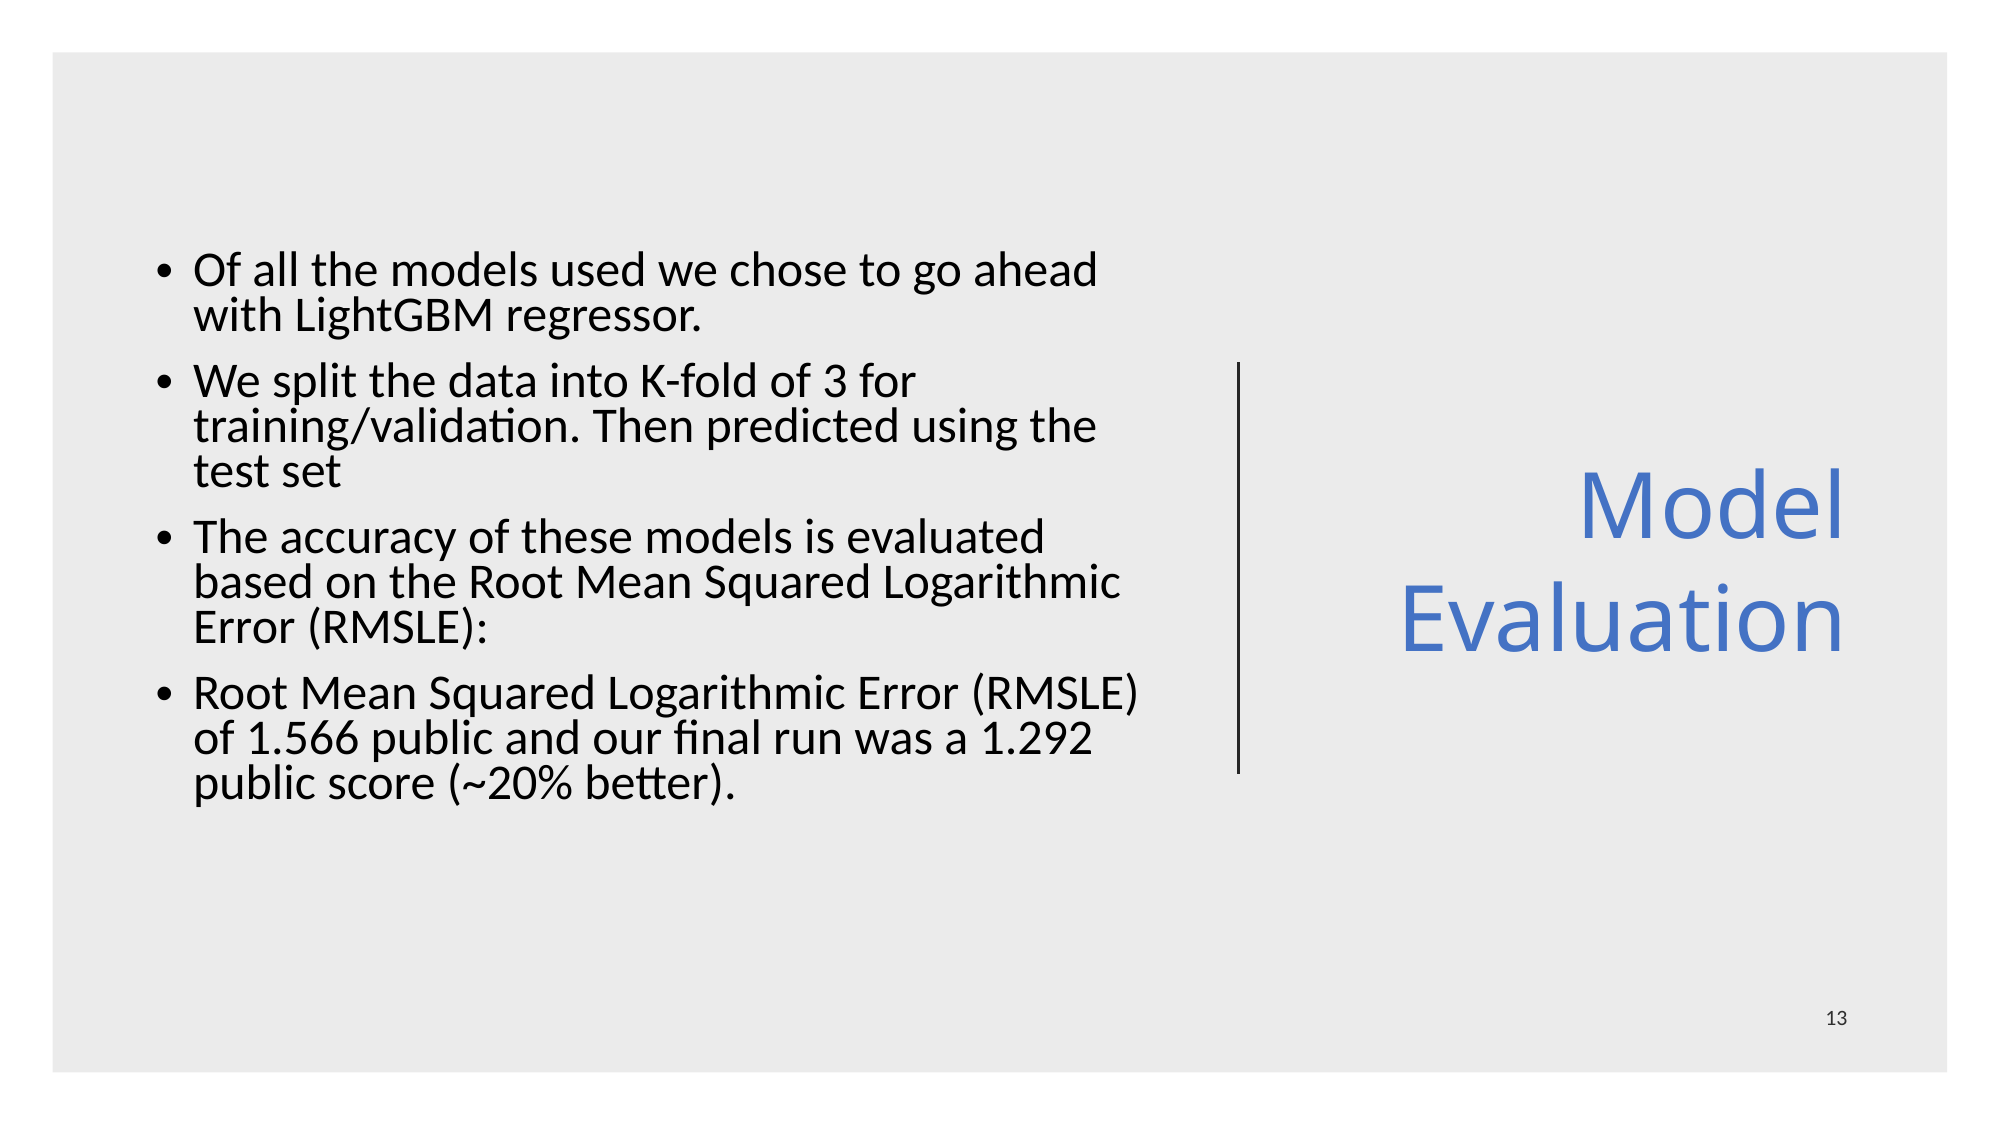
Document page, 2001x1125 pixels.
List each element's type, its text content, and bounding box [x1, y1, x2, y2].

text_box [52, 51, 1948, 1073]
slide_number 13 [1734, 989, 1863, 1050]
title Model Evaluation [1289, 157, 1863, 966]
list Of all the models used we chose to go ahead with LightGBM regressor. We split the data into K-fold of 3 for training/validation. Then predicted using the test set The accuracy of these models is evaluated based on the Root Mean Squared Logarithmic Error (RMSLE): Root Mean Squared Logarithmic Error (RMSLE) of 1.566 public and our final run was a 1.292 public score (~20% better). [140, 158, 1187, 967]
